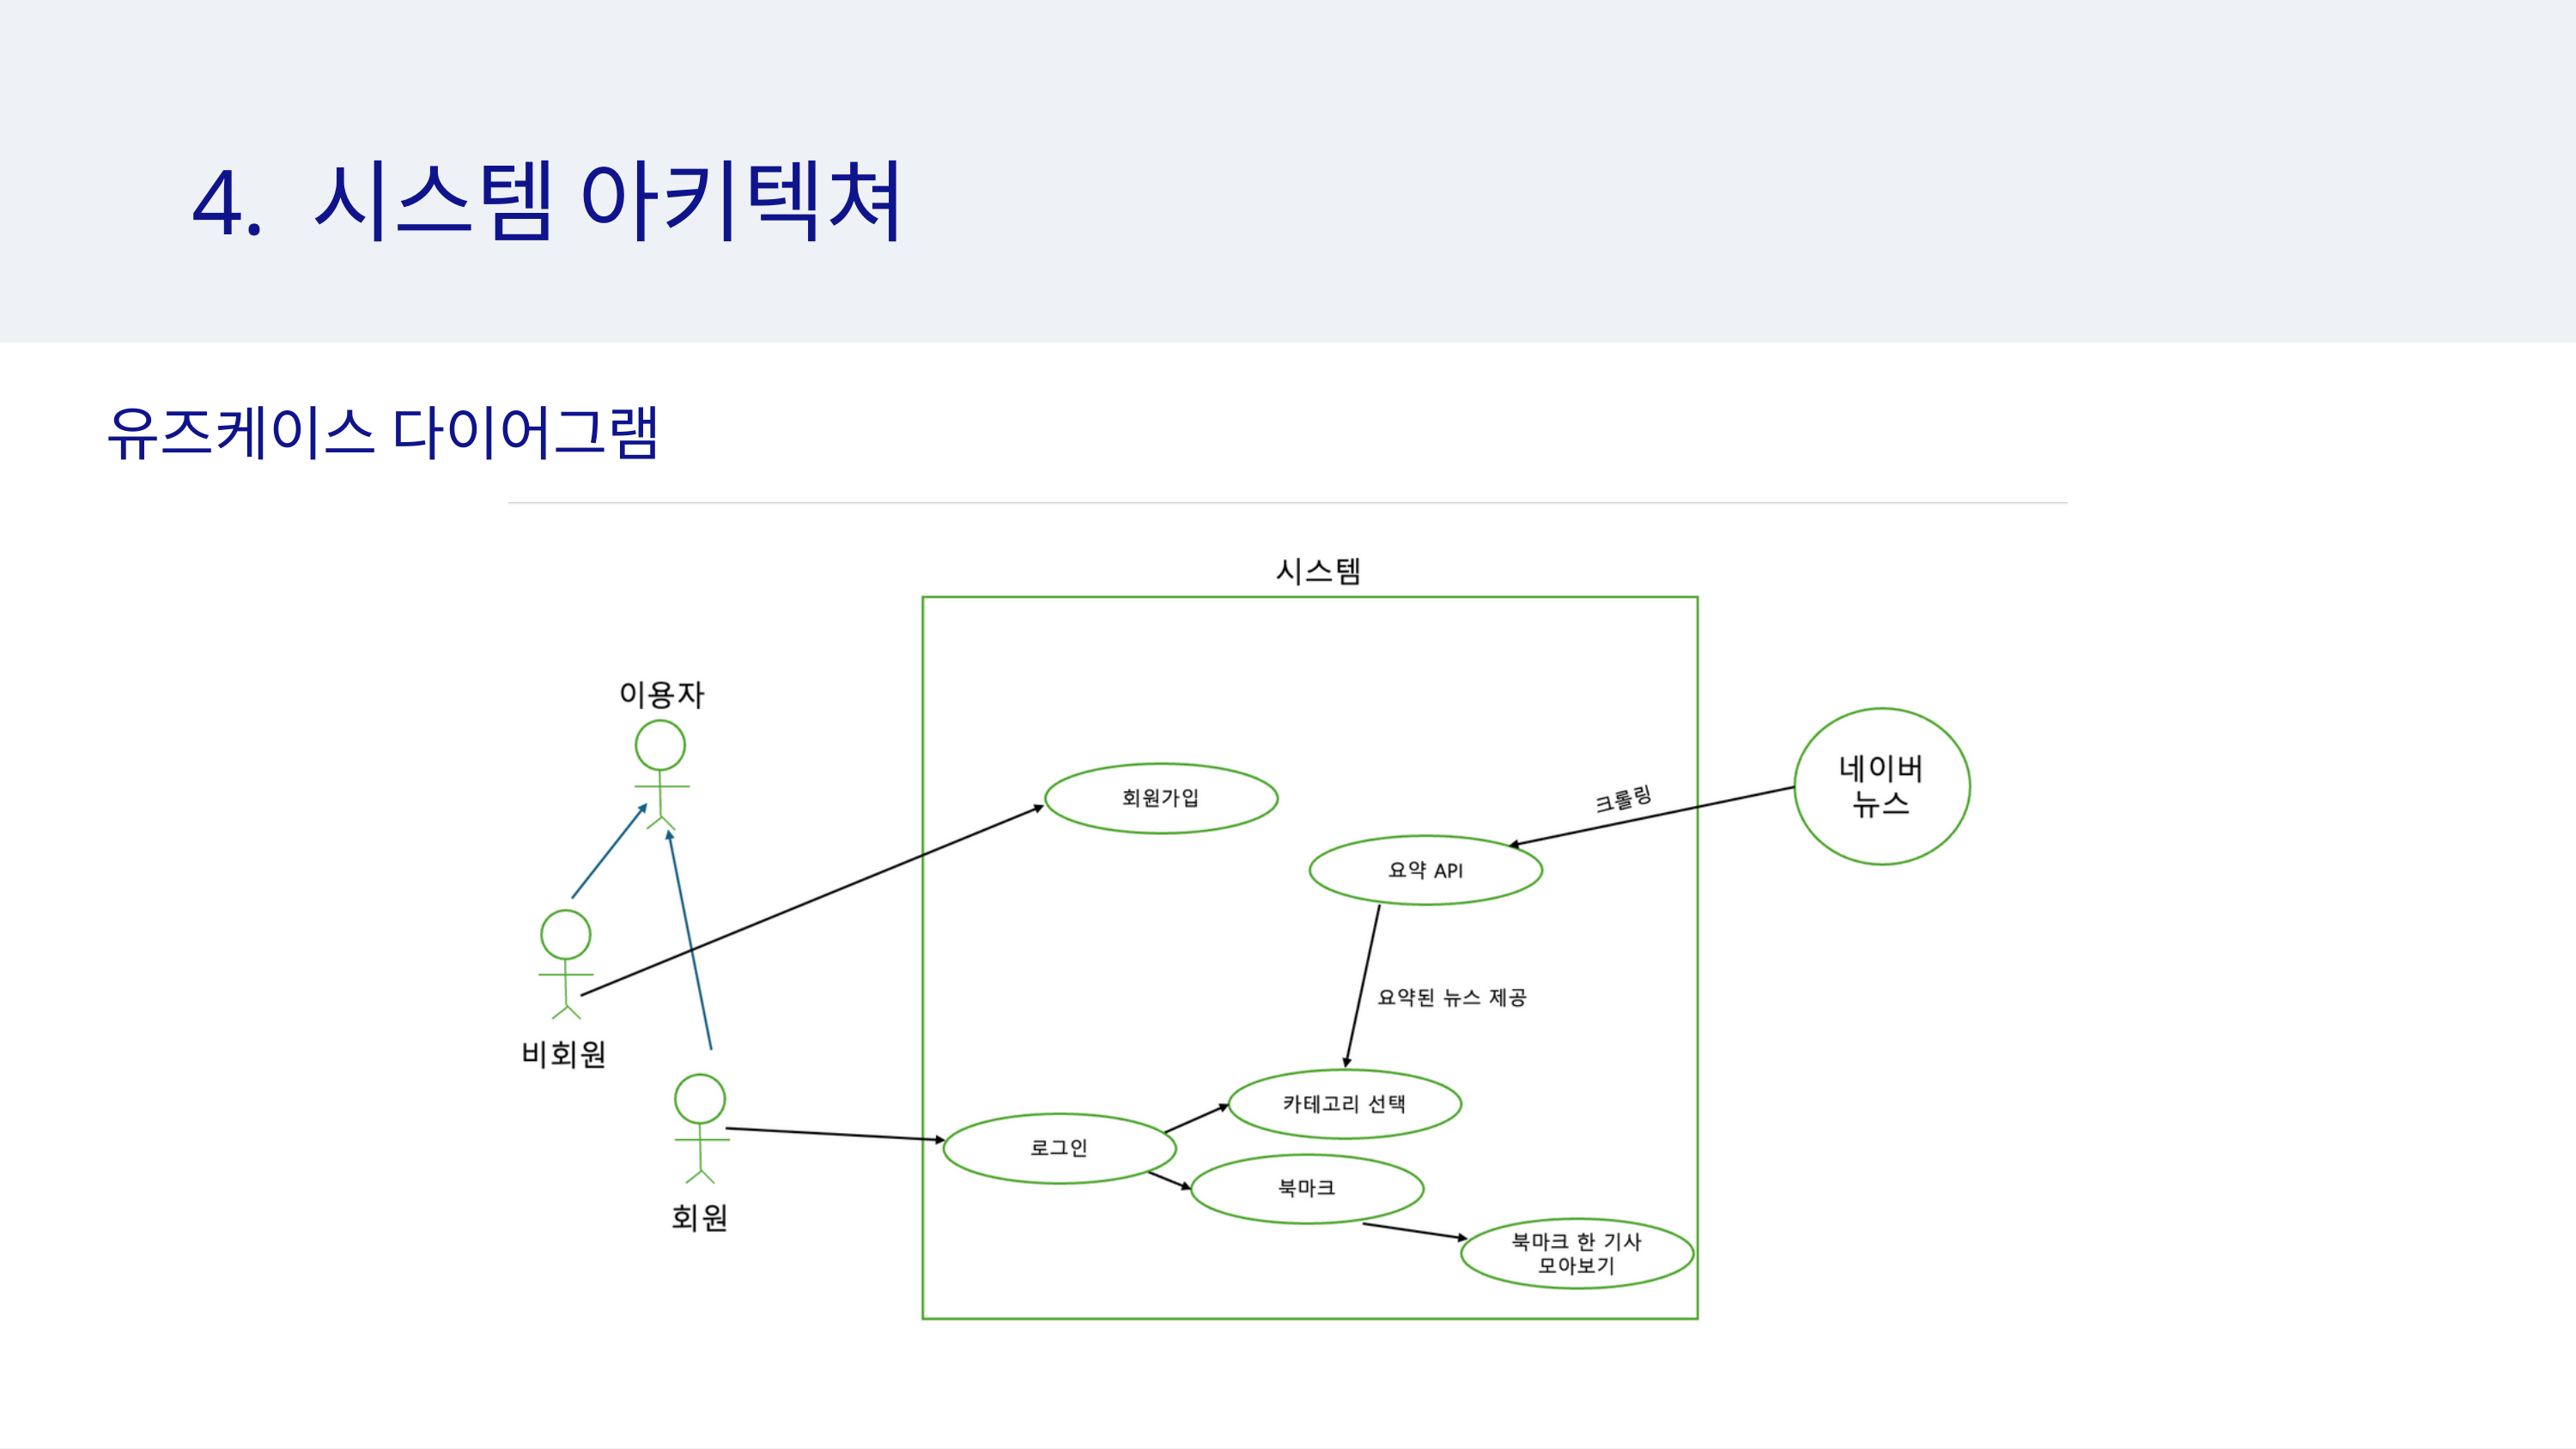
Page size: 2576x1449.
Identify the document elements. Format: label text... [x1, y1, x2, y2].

text_box 4. 시스템 아키텍쳐 [191, 139, 1890, 253]
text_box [0, 343, 2576, 1449]
